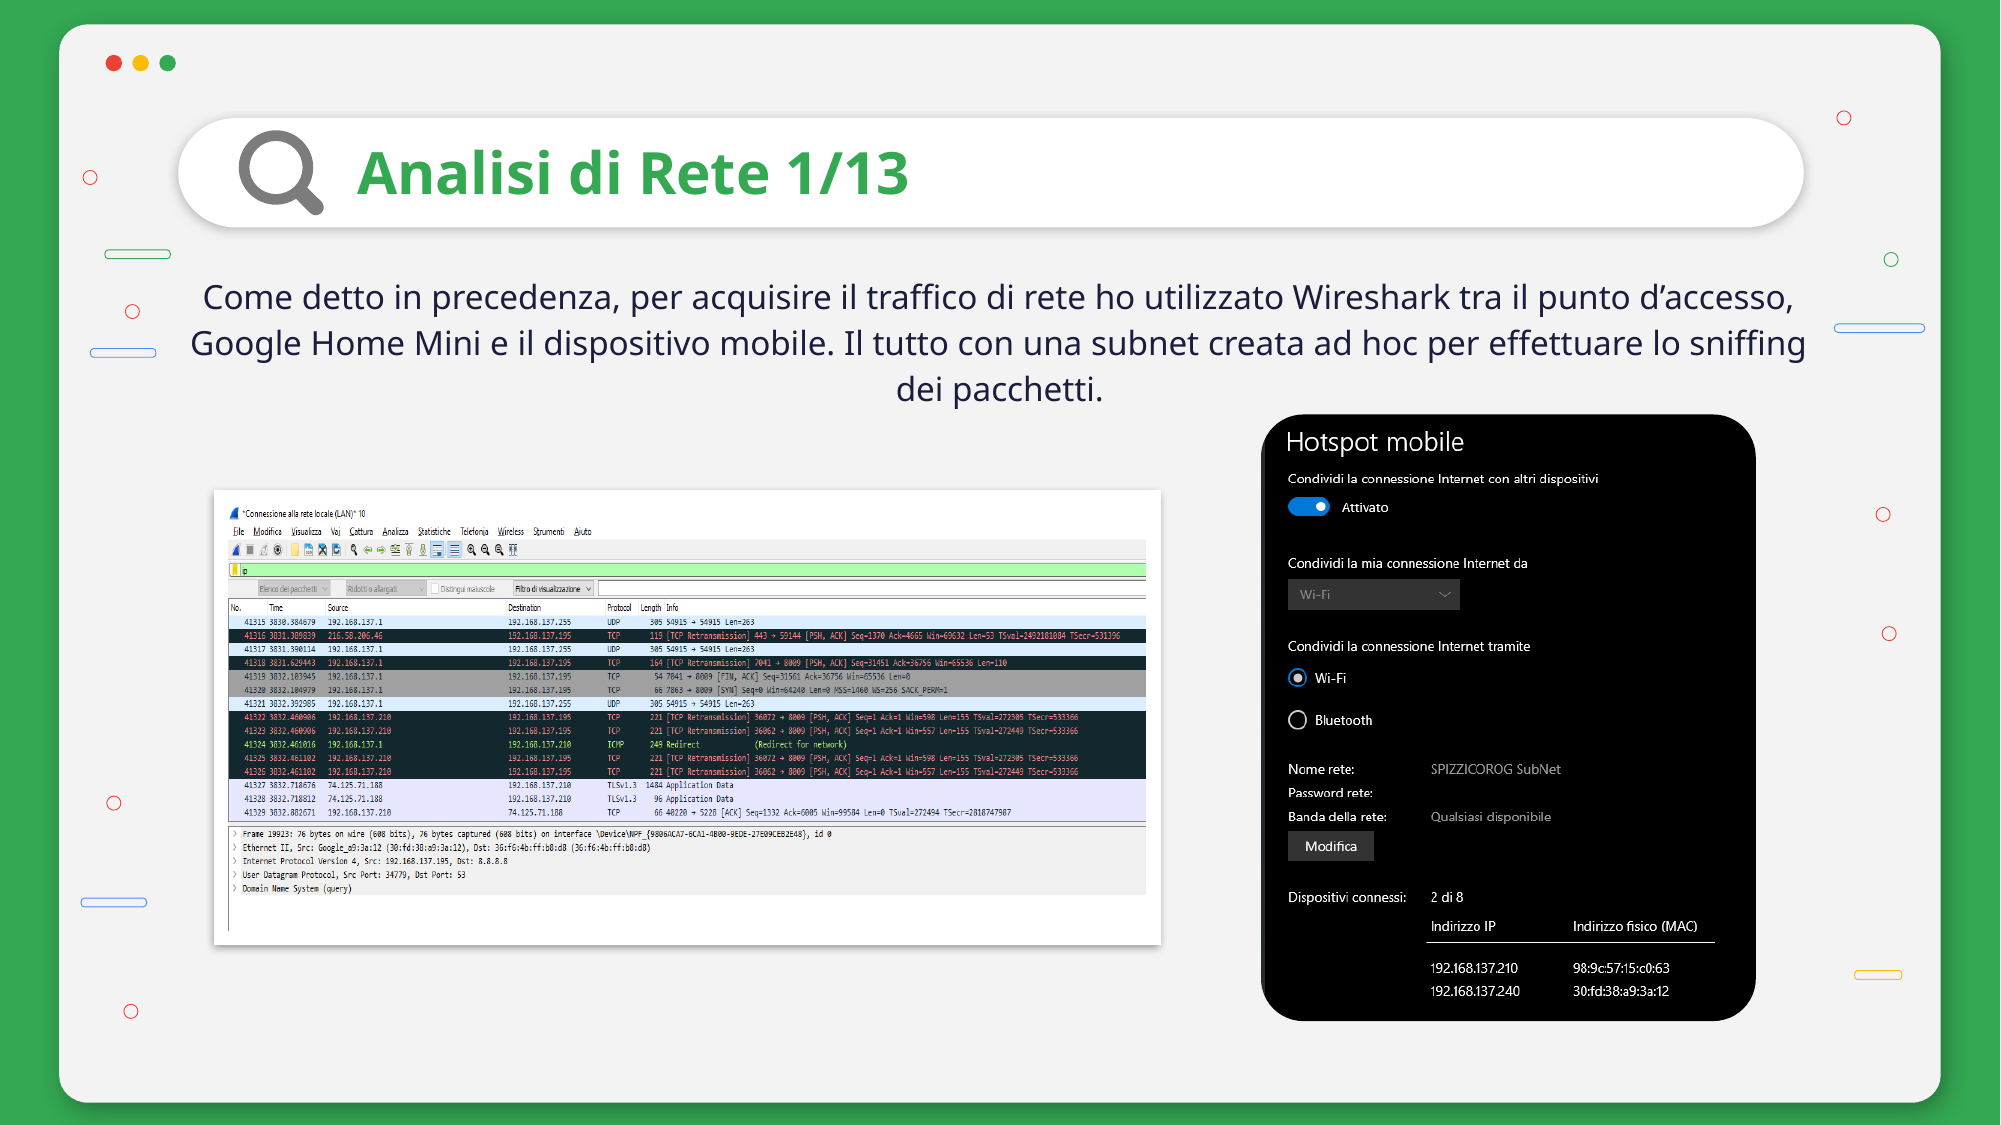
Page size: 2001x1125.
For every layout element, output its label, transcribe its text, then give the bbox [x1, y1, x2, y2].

picture [228, 504, 1147, 931]
picture [1260, 414, 1757, 1022]
subtitle Come detto in precedenza, per acquisire il traffico di rete ho utilizzato Wireshark tra il punto d’accesso, Google Home Mini e il dispositivo mobile. Il tutto con una subnet creata ad hoc per effettuare lo sniffing dei pacchetti. [157, 250, 1843, 1070]
title Analisi di Rete 1/13 [337, 118, 1756, 224]
